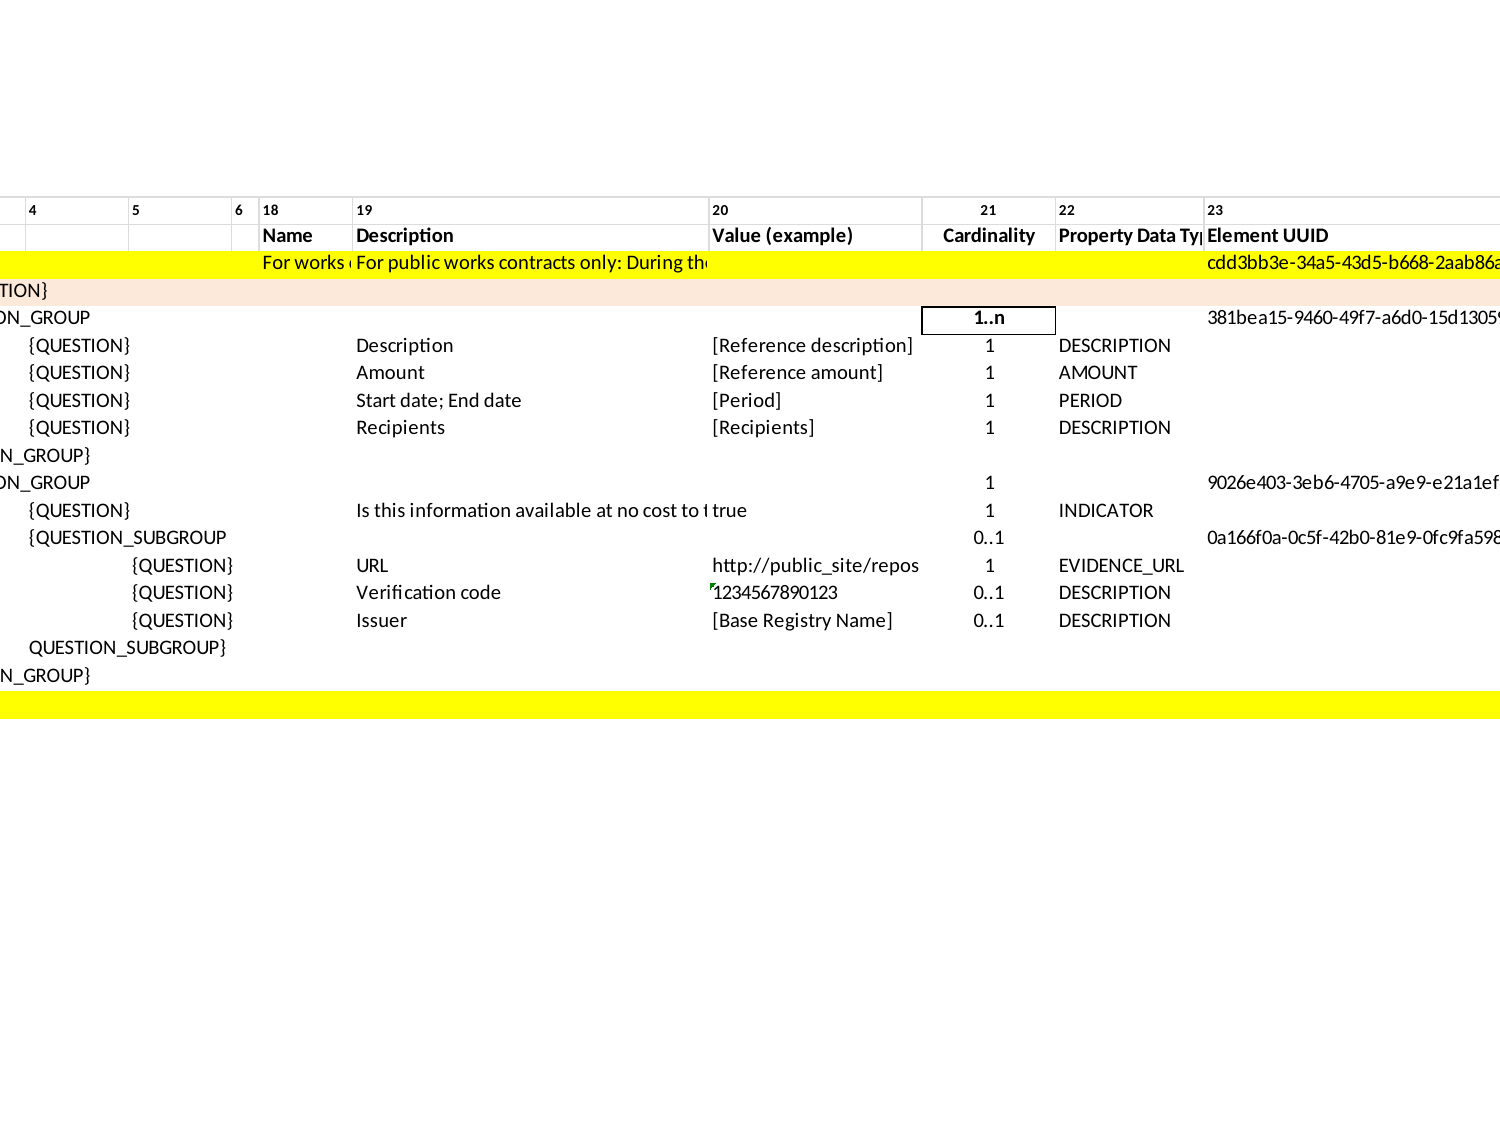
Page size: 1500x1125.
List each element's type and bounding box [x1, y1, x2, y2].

text_box [0, 195, 1500, 721]
